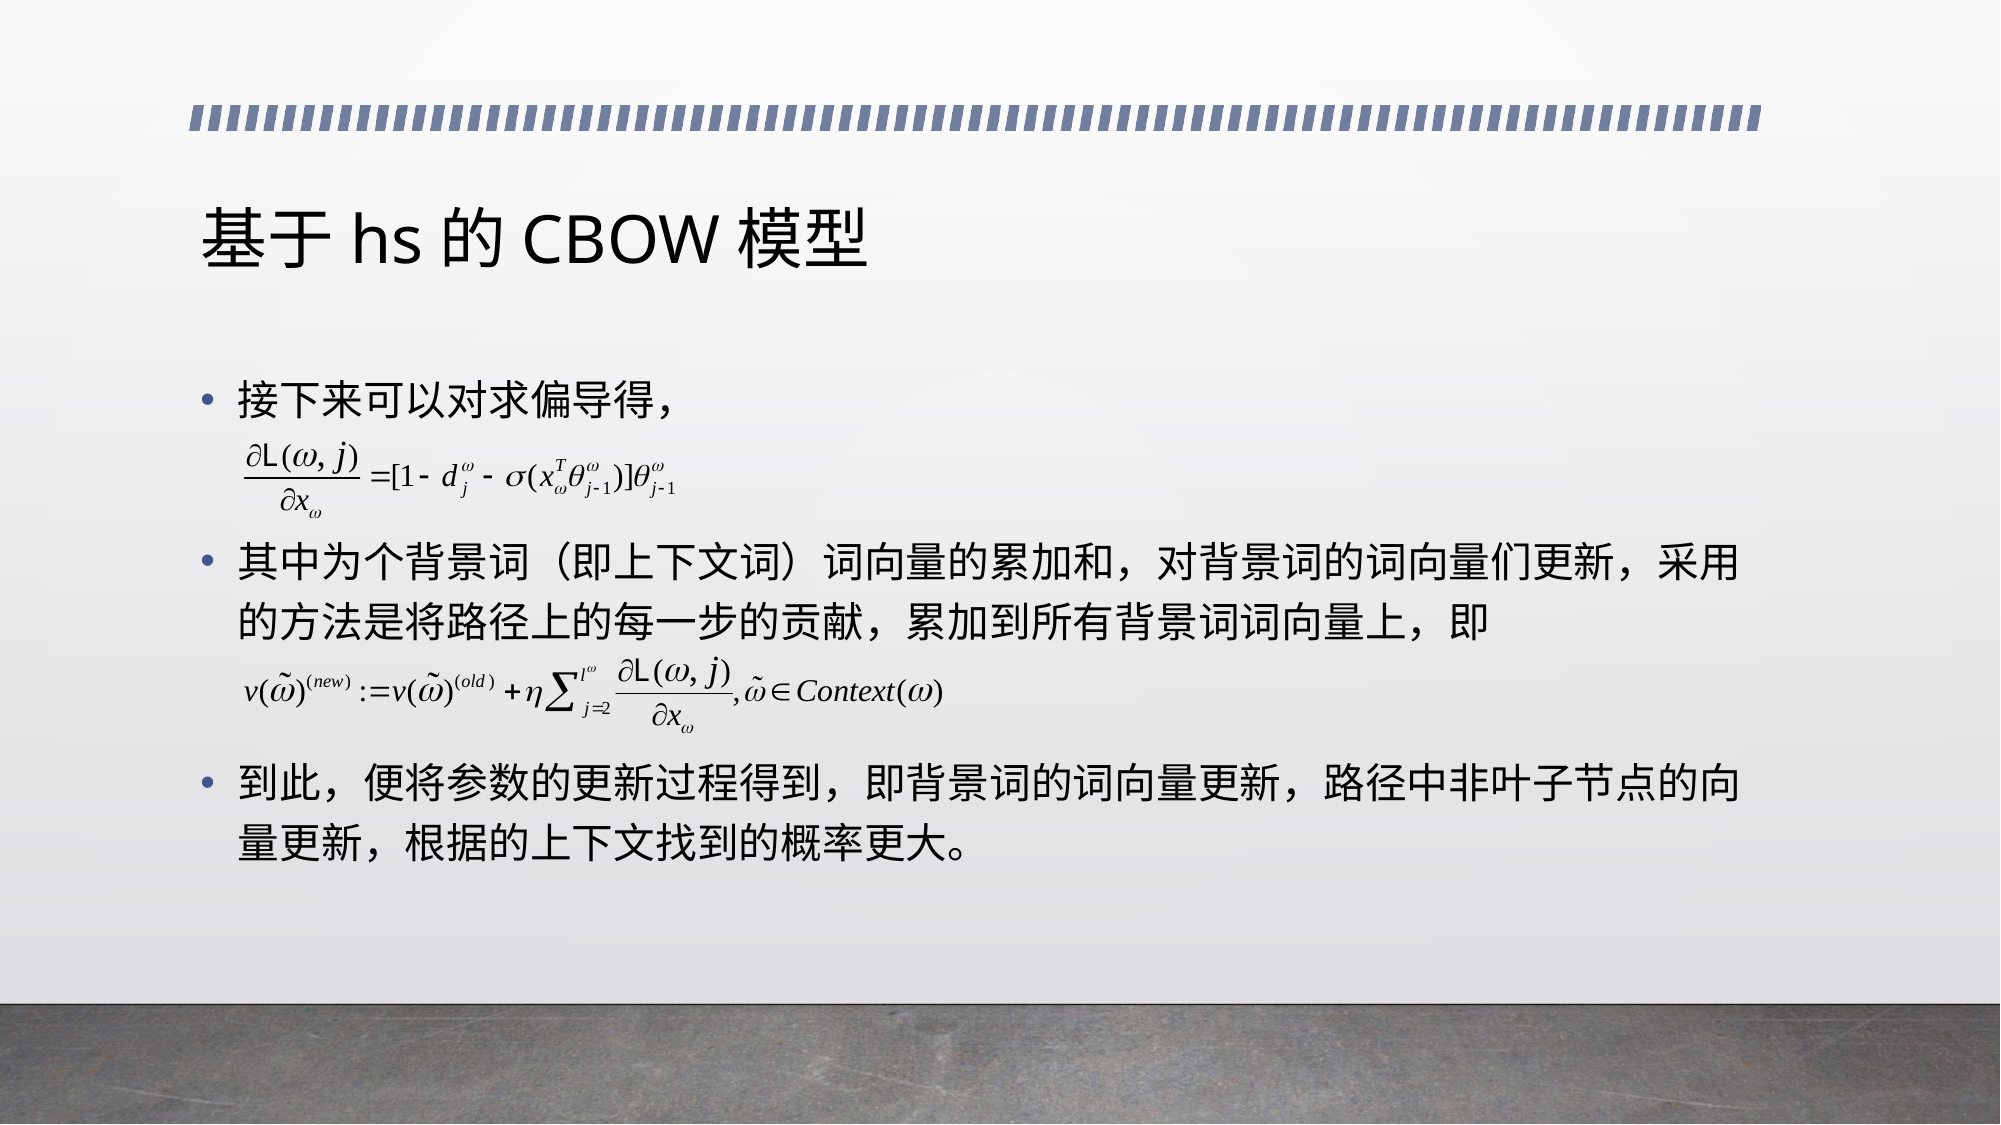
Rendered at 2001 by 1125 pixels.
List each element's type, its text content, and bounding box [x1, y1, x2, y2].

picture [0, 1004, 2000, 1124]
title 基于hs的CBOW模型 [185, 156, 1761, 329]
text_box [238, 650, 950, 742]
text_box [238, 435, 681, 526]
